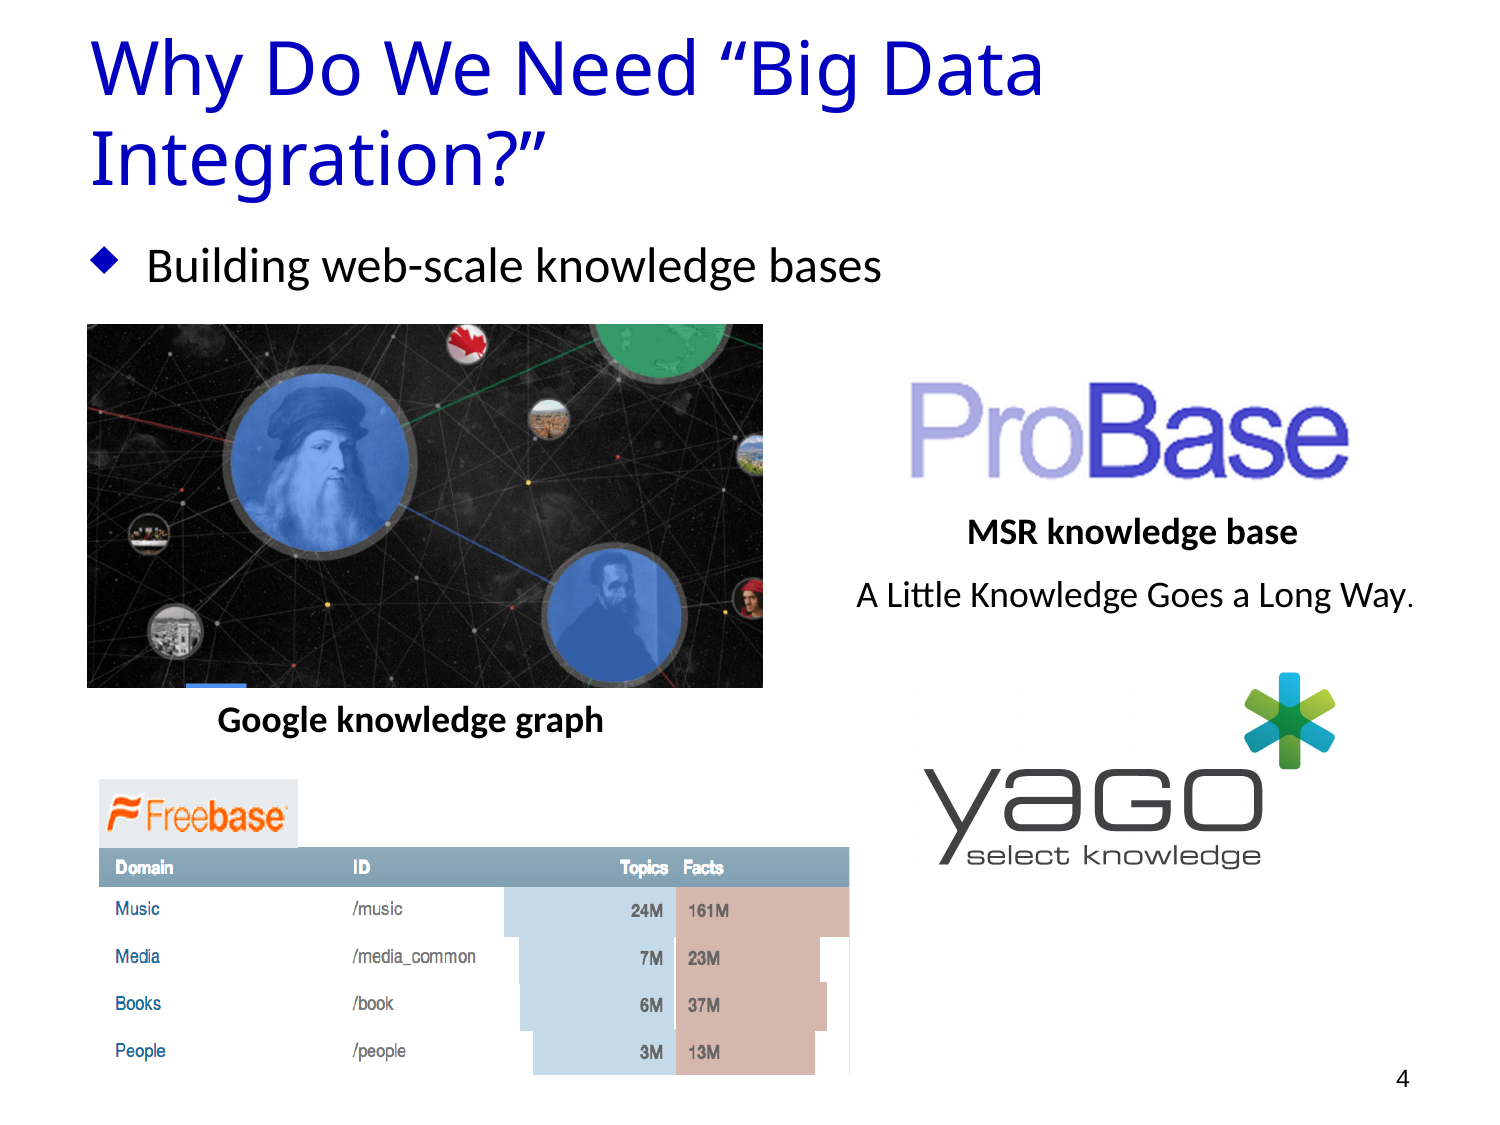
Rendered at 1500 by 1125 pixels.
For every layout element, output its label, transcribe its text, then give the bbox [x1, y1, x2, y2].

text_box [87, 324, 763, 749]
title Why Do We Need “Big Data Integration?” [74, 45, 1426, 176]
list Building web-scale knowledge bases [74, 224, 1500, 963]
slide_number 4 [1074, 1025, 1425, 1100]
picture [912, 662, 1351, 889]
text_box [99, 779, 851, 1076]
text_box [837, 349, 1434, 624]
